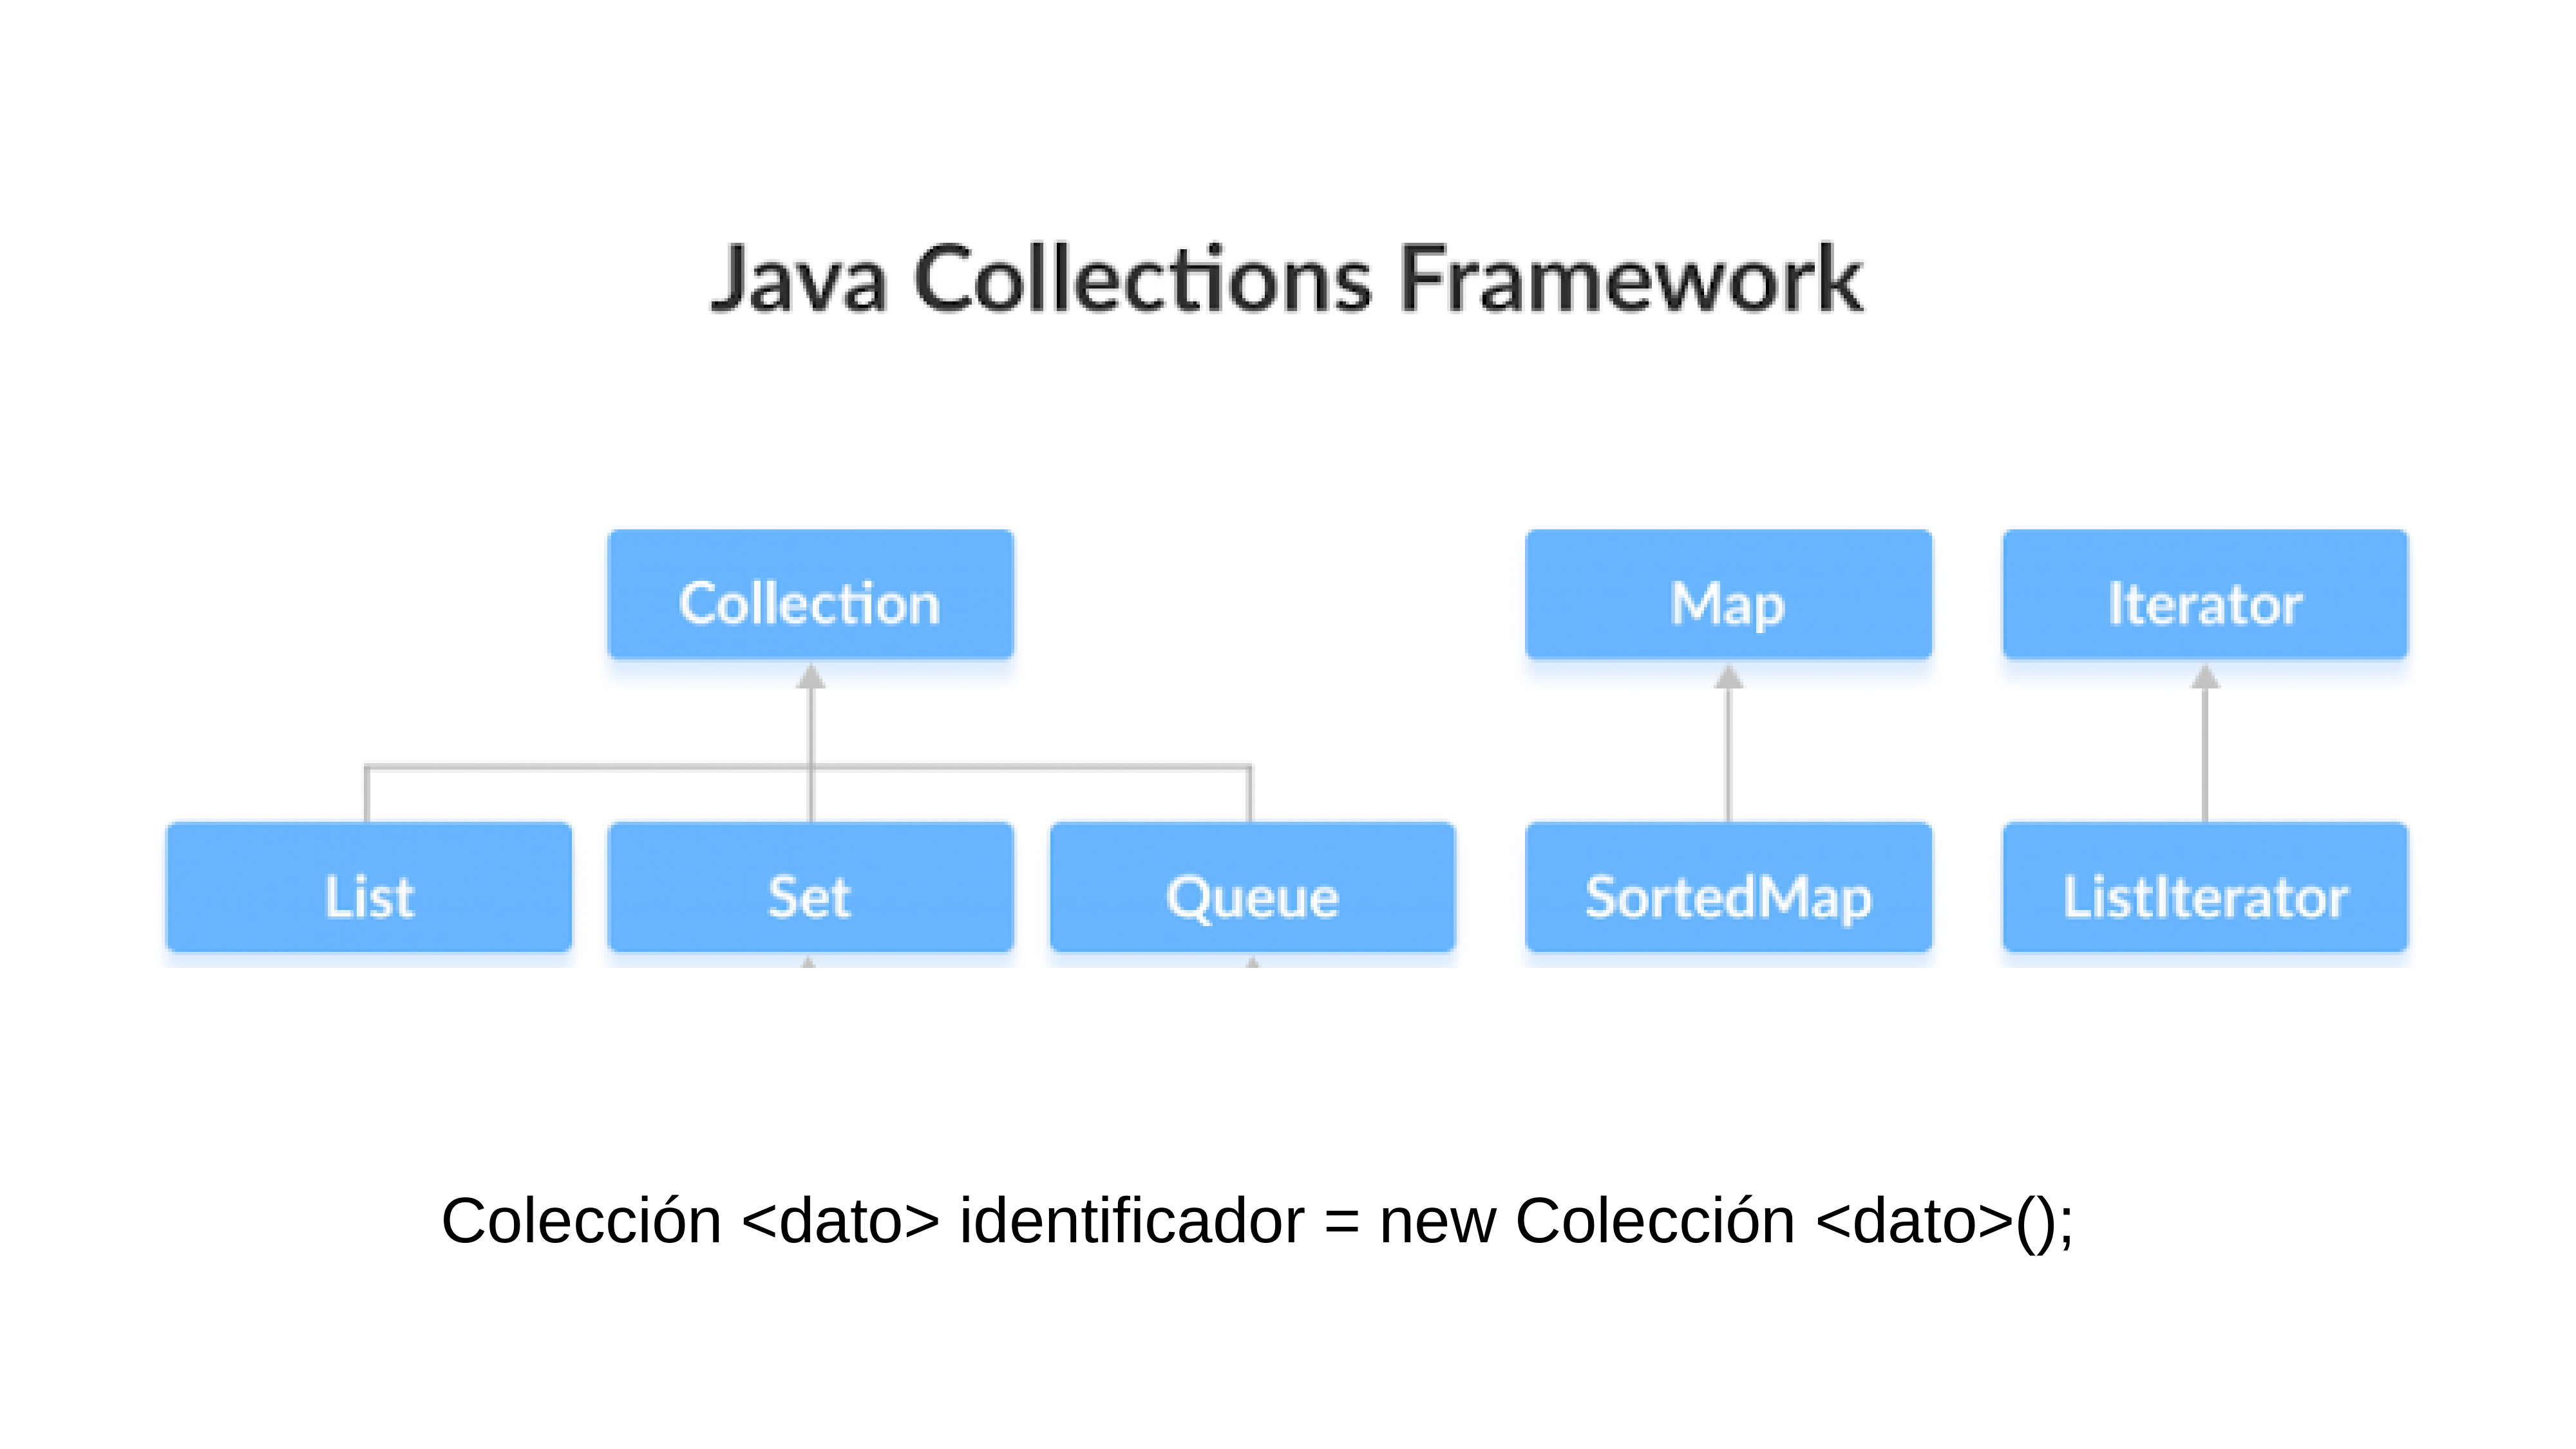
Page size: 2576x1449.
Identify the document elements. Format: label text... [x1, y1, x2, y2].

text_box Colección <dato> identificador = new Colección <dato>(); [431, 1173, 2107, 1260]
picture [1, 108, 2536, 969]
